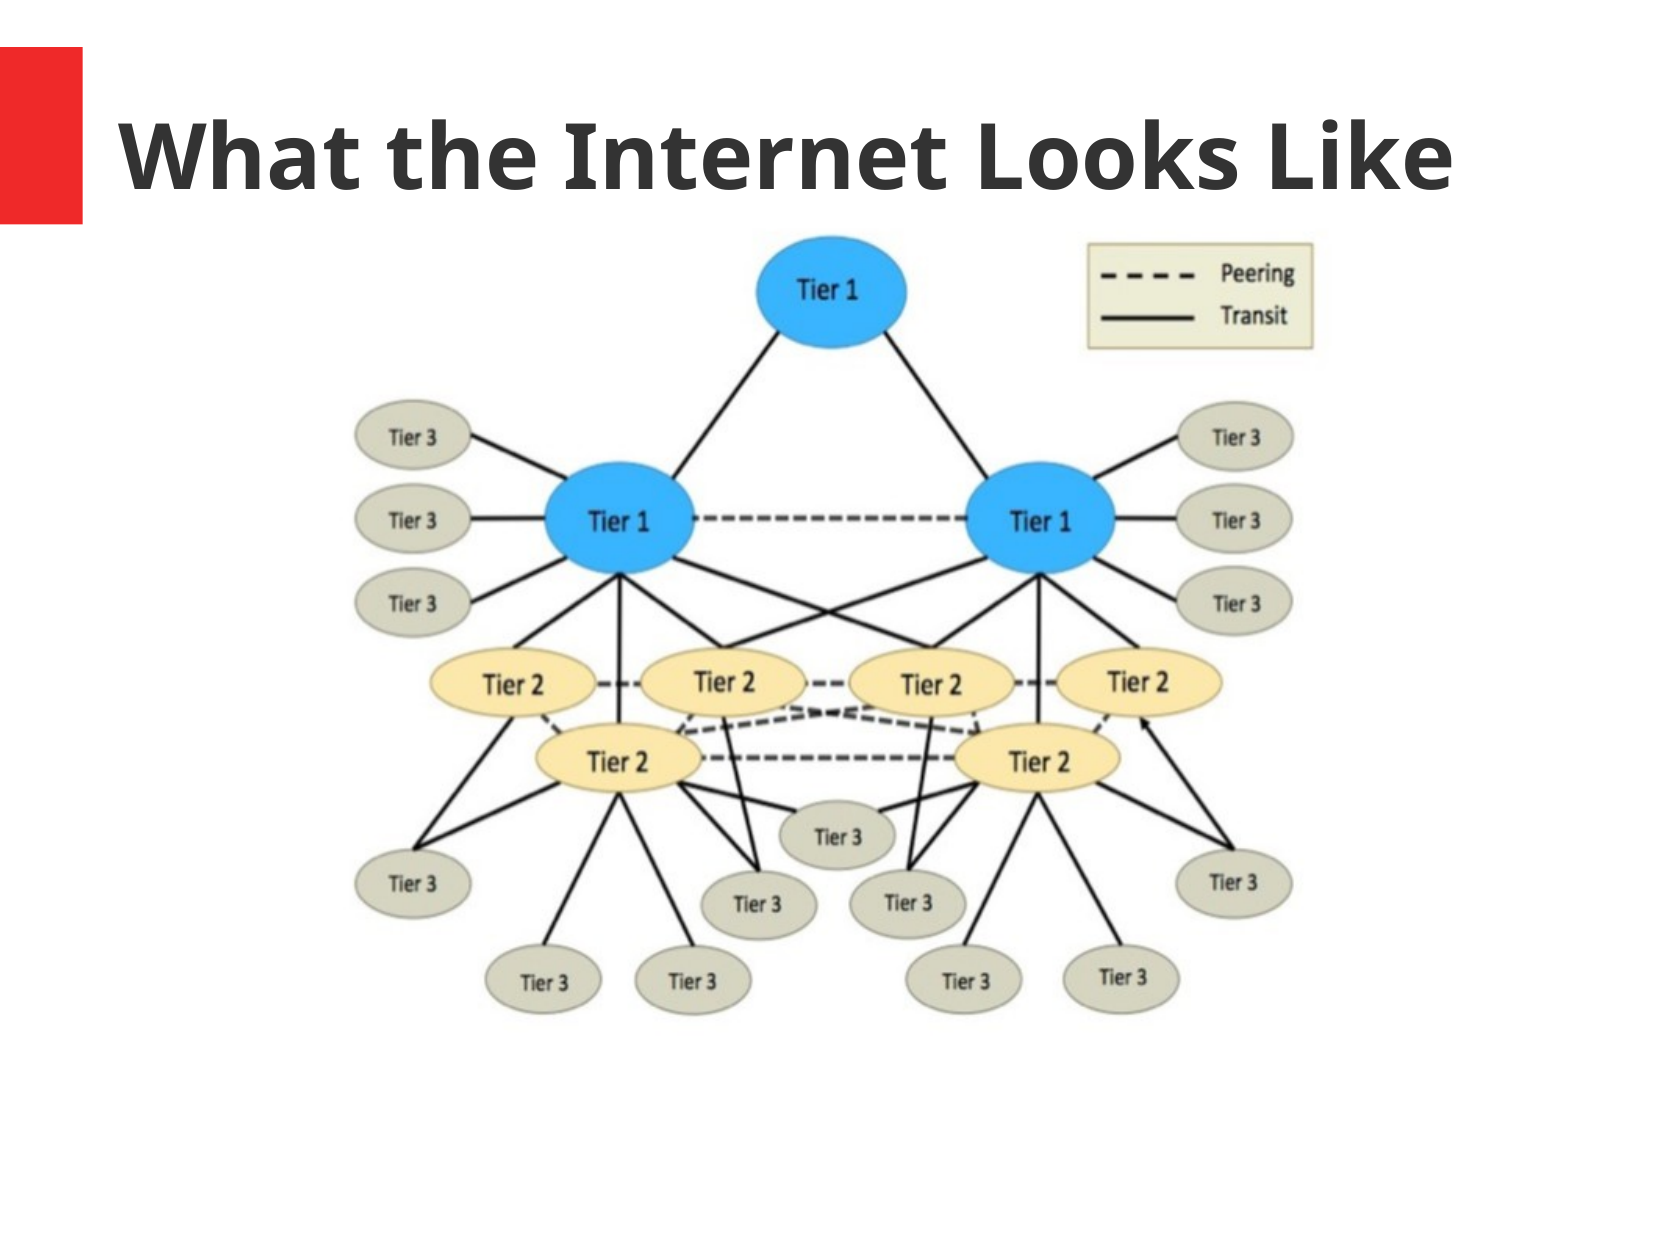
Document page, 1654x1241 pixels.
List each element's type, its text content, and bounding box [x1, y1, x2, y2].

picture [177, 207, 1491, 1040]
text_box What the Internet Looks Like [118, 97, 1571, 208]
